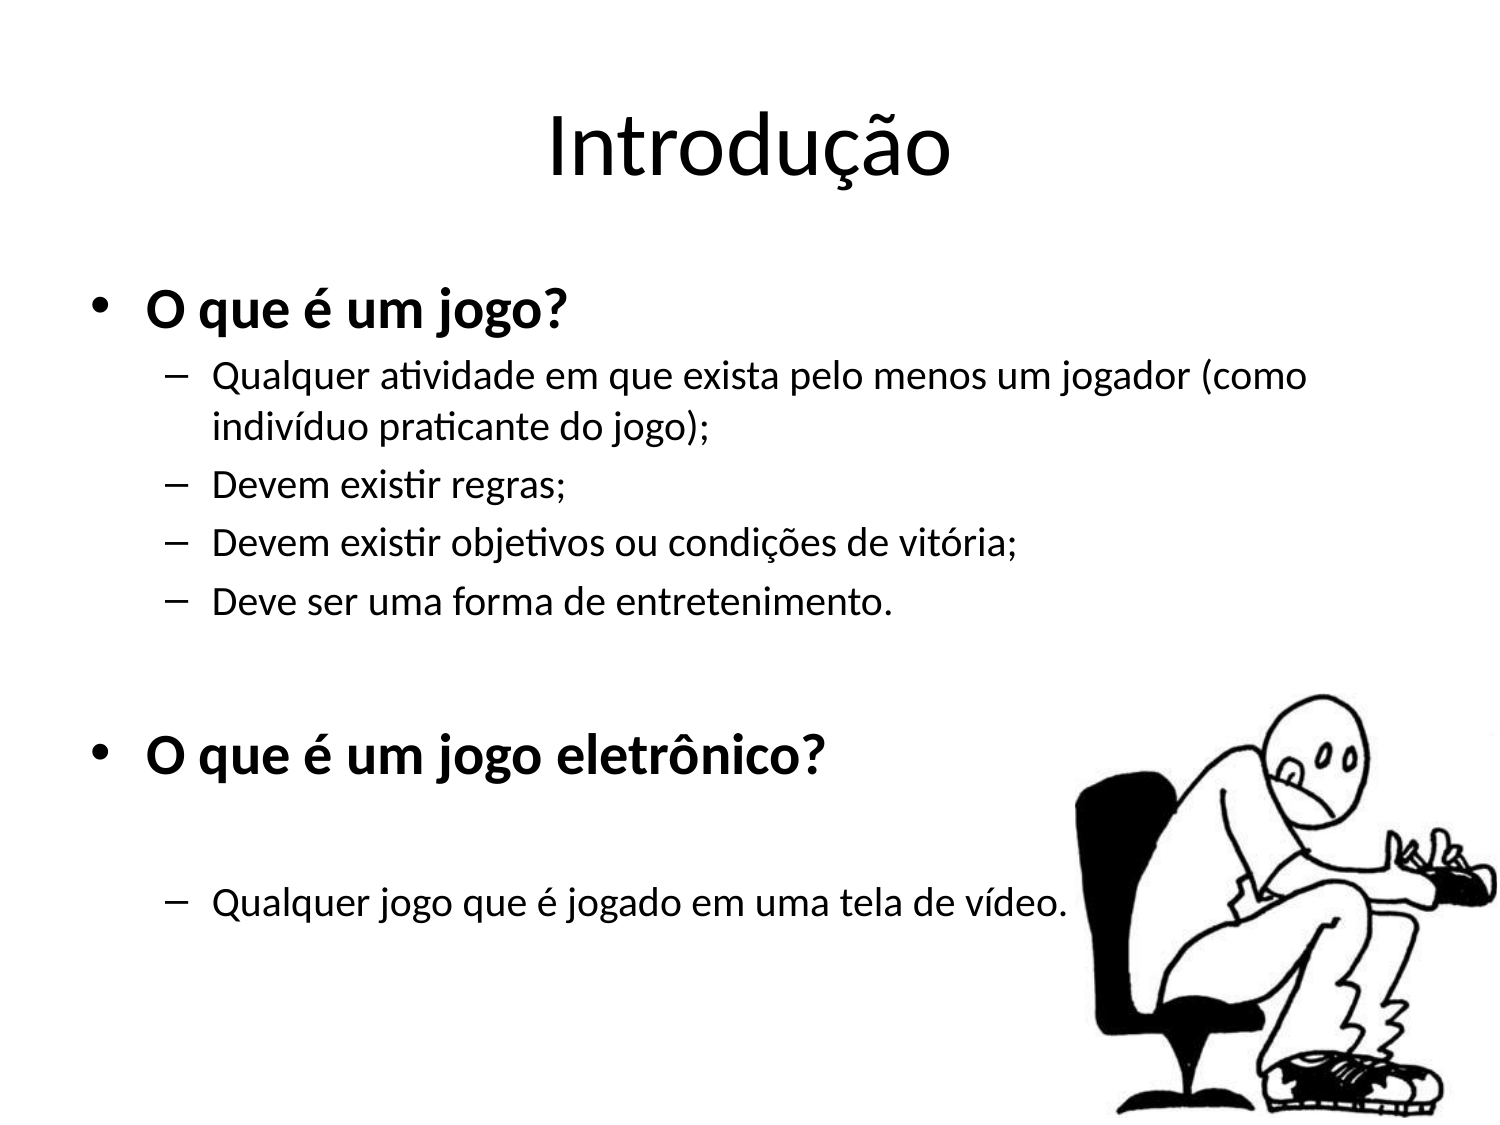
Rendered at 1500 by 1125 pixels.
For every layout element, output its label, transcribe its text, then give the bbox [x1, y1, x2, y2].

picture [1074, 693, 1498, 1118]
title Introdução [75, 45, 1425, 233]
list O que é um jogo? Qualquer atividade em que exista pelo menos um jogador (como indivíduo praticante do jogo); Devem existir regras; Devem existir objetivos ou condições de vitória; Deve ser uma forma de entretenimento. O que é um jogo eletrônico? Qualquer jogo que é jogado em uma tela de vídeo. [75, 262, 1425, 1005]
